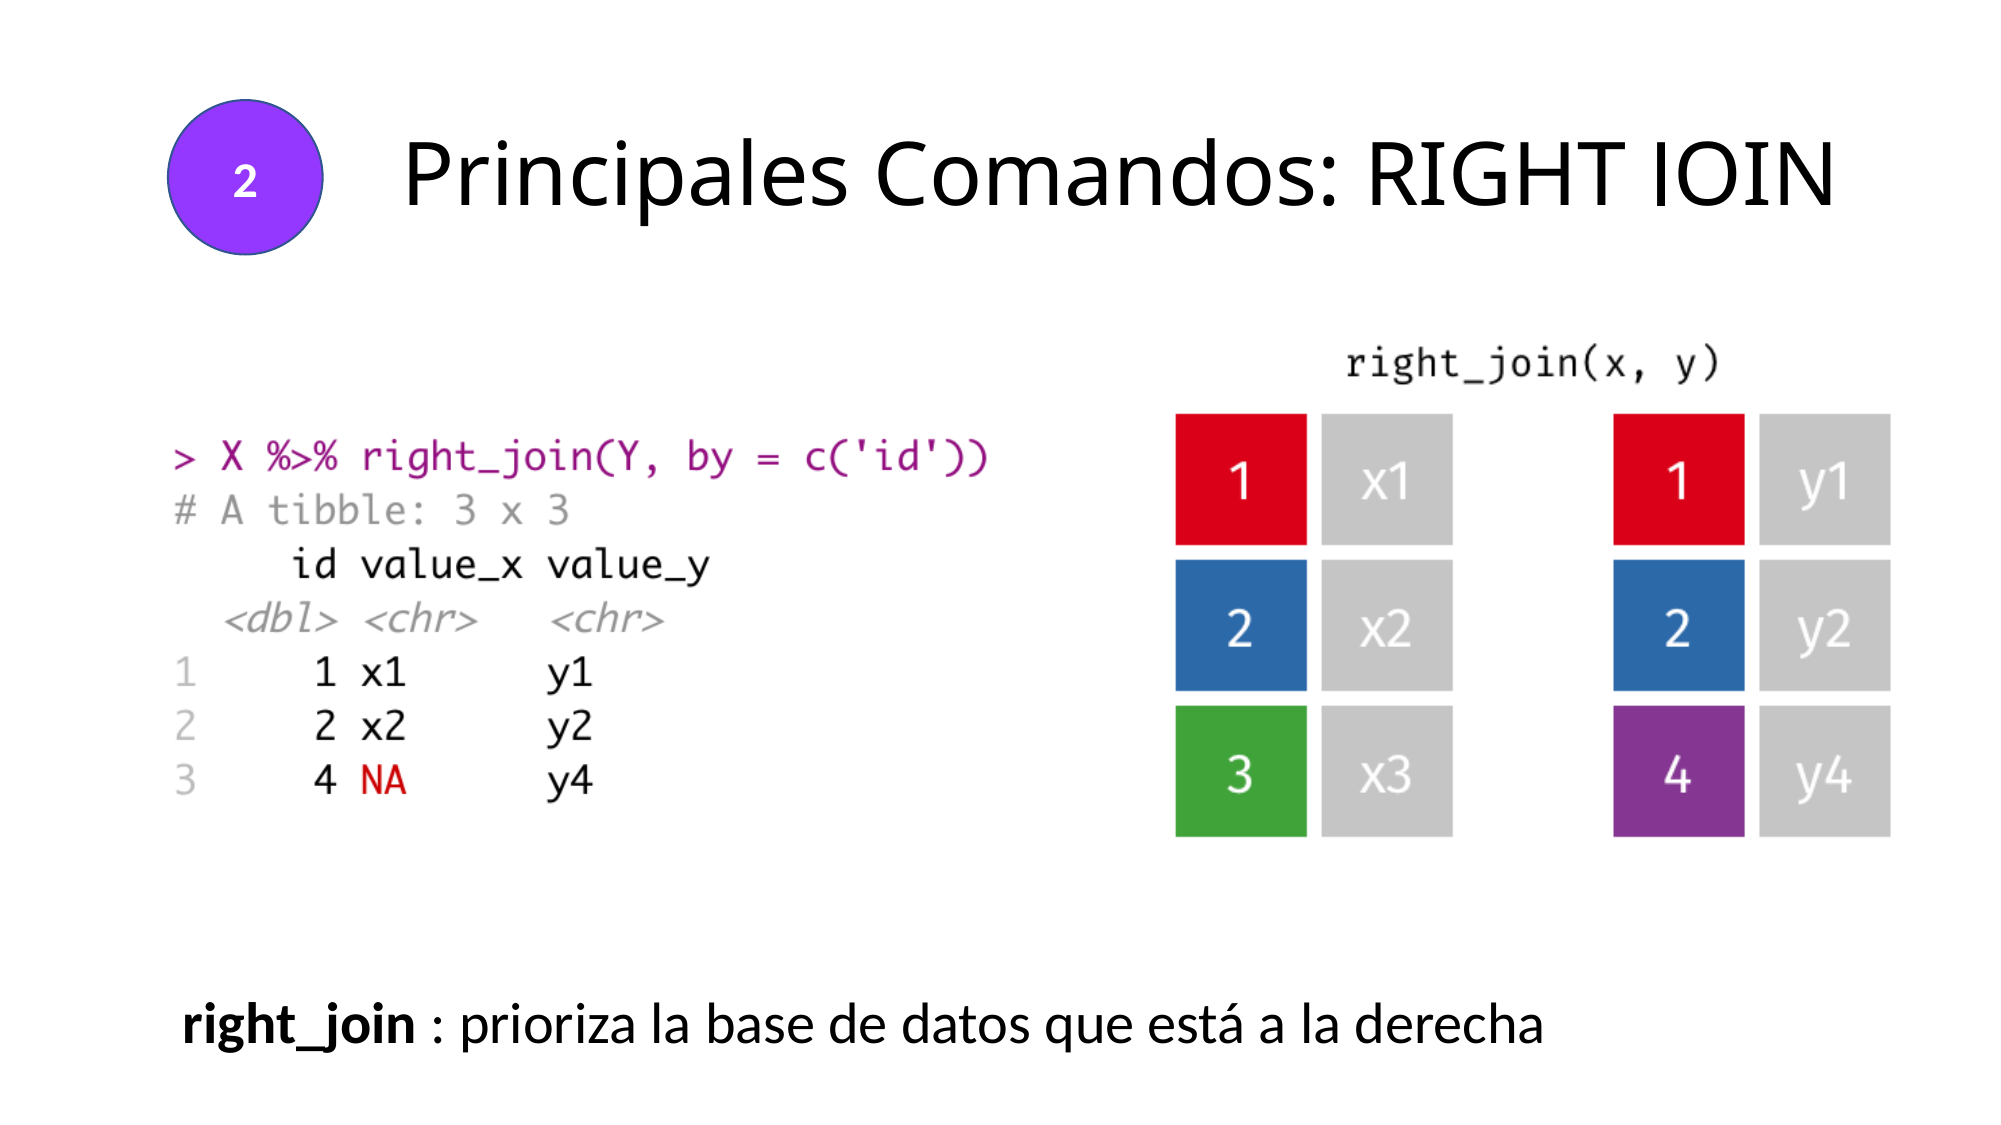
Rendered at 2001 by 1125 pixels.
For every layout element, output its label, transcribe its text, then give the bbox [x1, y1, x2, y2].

text_box 2 [166, 99, 324, 256]
picture [1140, 206, 1927, 993]
picture [169, 427, 1000, 814]
title Principales Comandos: RIGHT JOIN [386, 77, 1863, 278]
list right_join : prioriza la base de datos que está a la derecha [167, 985, 1863, 1107]
